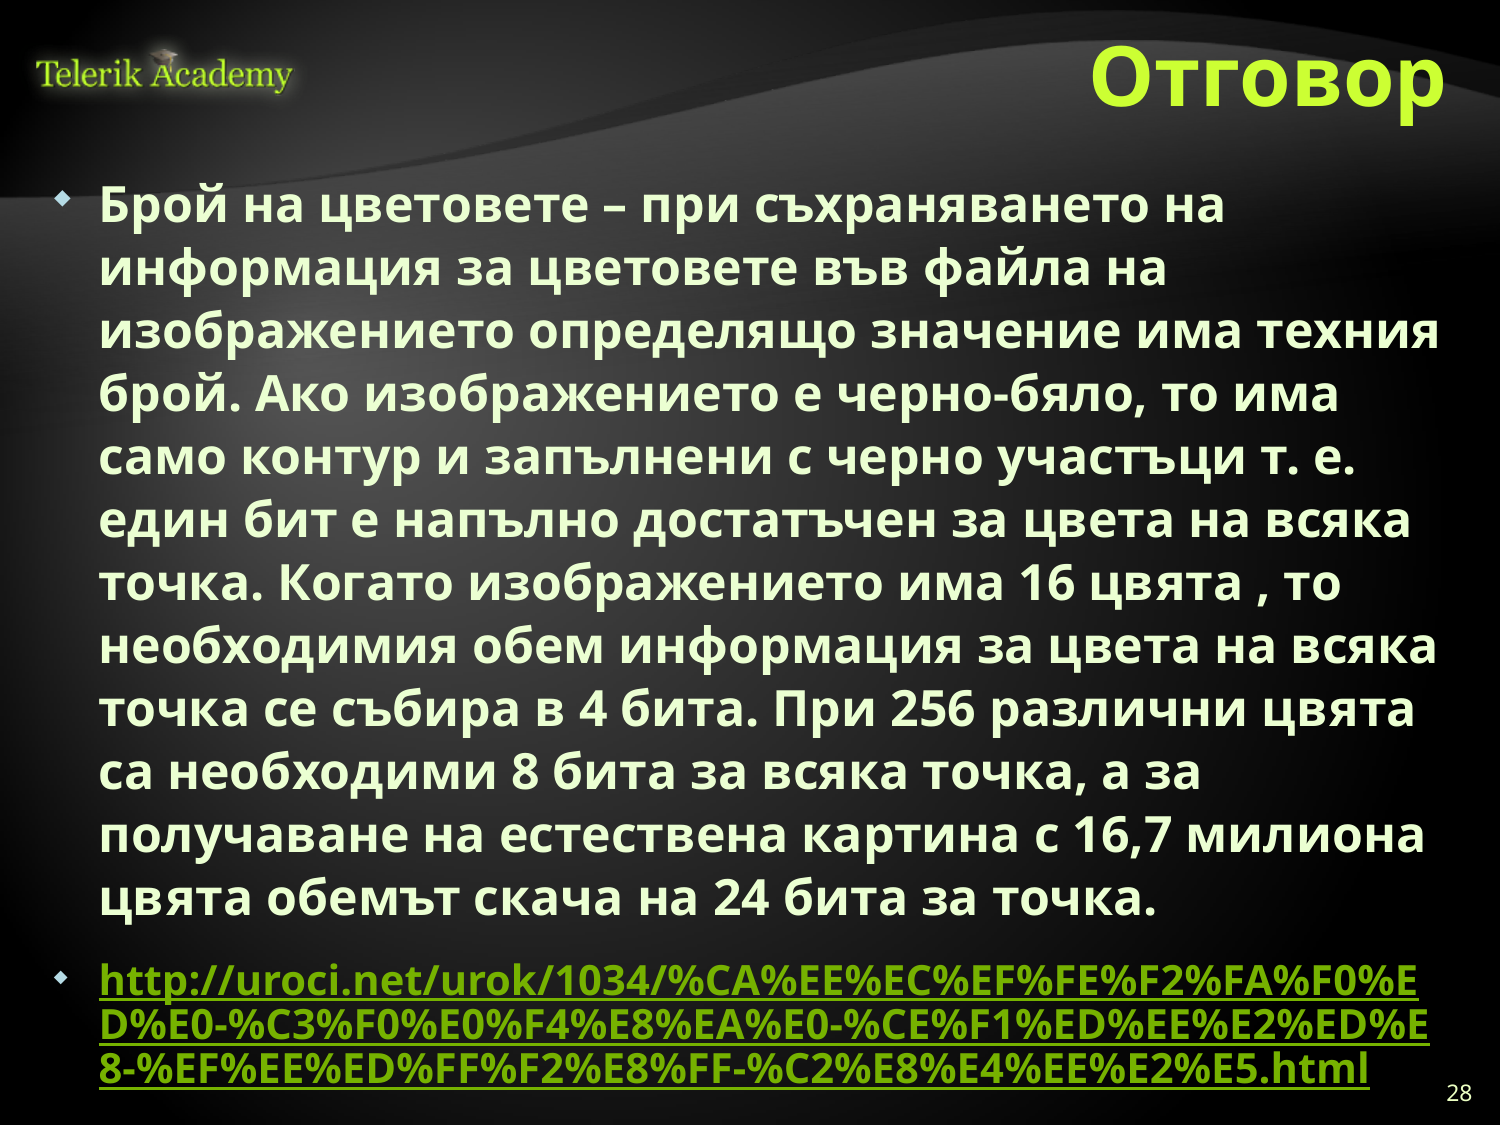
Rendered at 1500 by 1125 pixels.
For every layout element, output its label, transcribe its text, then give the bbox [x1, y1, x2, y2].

slide_number 28 [1412, 1074, 1488, 1113]
title Отговор [300, 12, 1463, 150]
picture [0, 0, 1500, 1125]
list Брой на цветовете – при съхраняването на информация за цветовете във файла на изображението определящо значение има техния брой. Ако изображението е черно-бяло, то има само контур и запълнени с черно участъци т. е. един бит е напълно достатъчен за цвета на всяка точка. Когато изображението има 16 цвята , то необходимия обем информация за цвета на всяка точка се събира в 4 бита. При 256 различни цвята са необходими 8 бита за всяка точка, а за получаване на естествена картина с 16,7 милиона цвята обемът скача на 24 бита за точка. http://uroci.net/urok/1034/%CA%EE%EC%EF%FE%F2%FA%F0%ED%E0-%C3%F0%E0%F4%E8%EA%E0-%CE%F1%ED%EE%E2%ED%E8-%EF%EE%ED%FF%F2%E8%FF-%C2%E8%E4%EE%E2%E5.html [37, 162, 1463, 1088]
